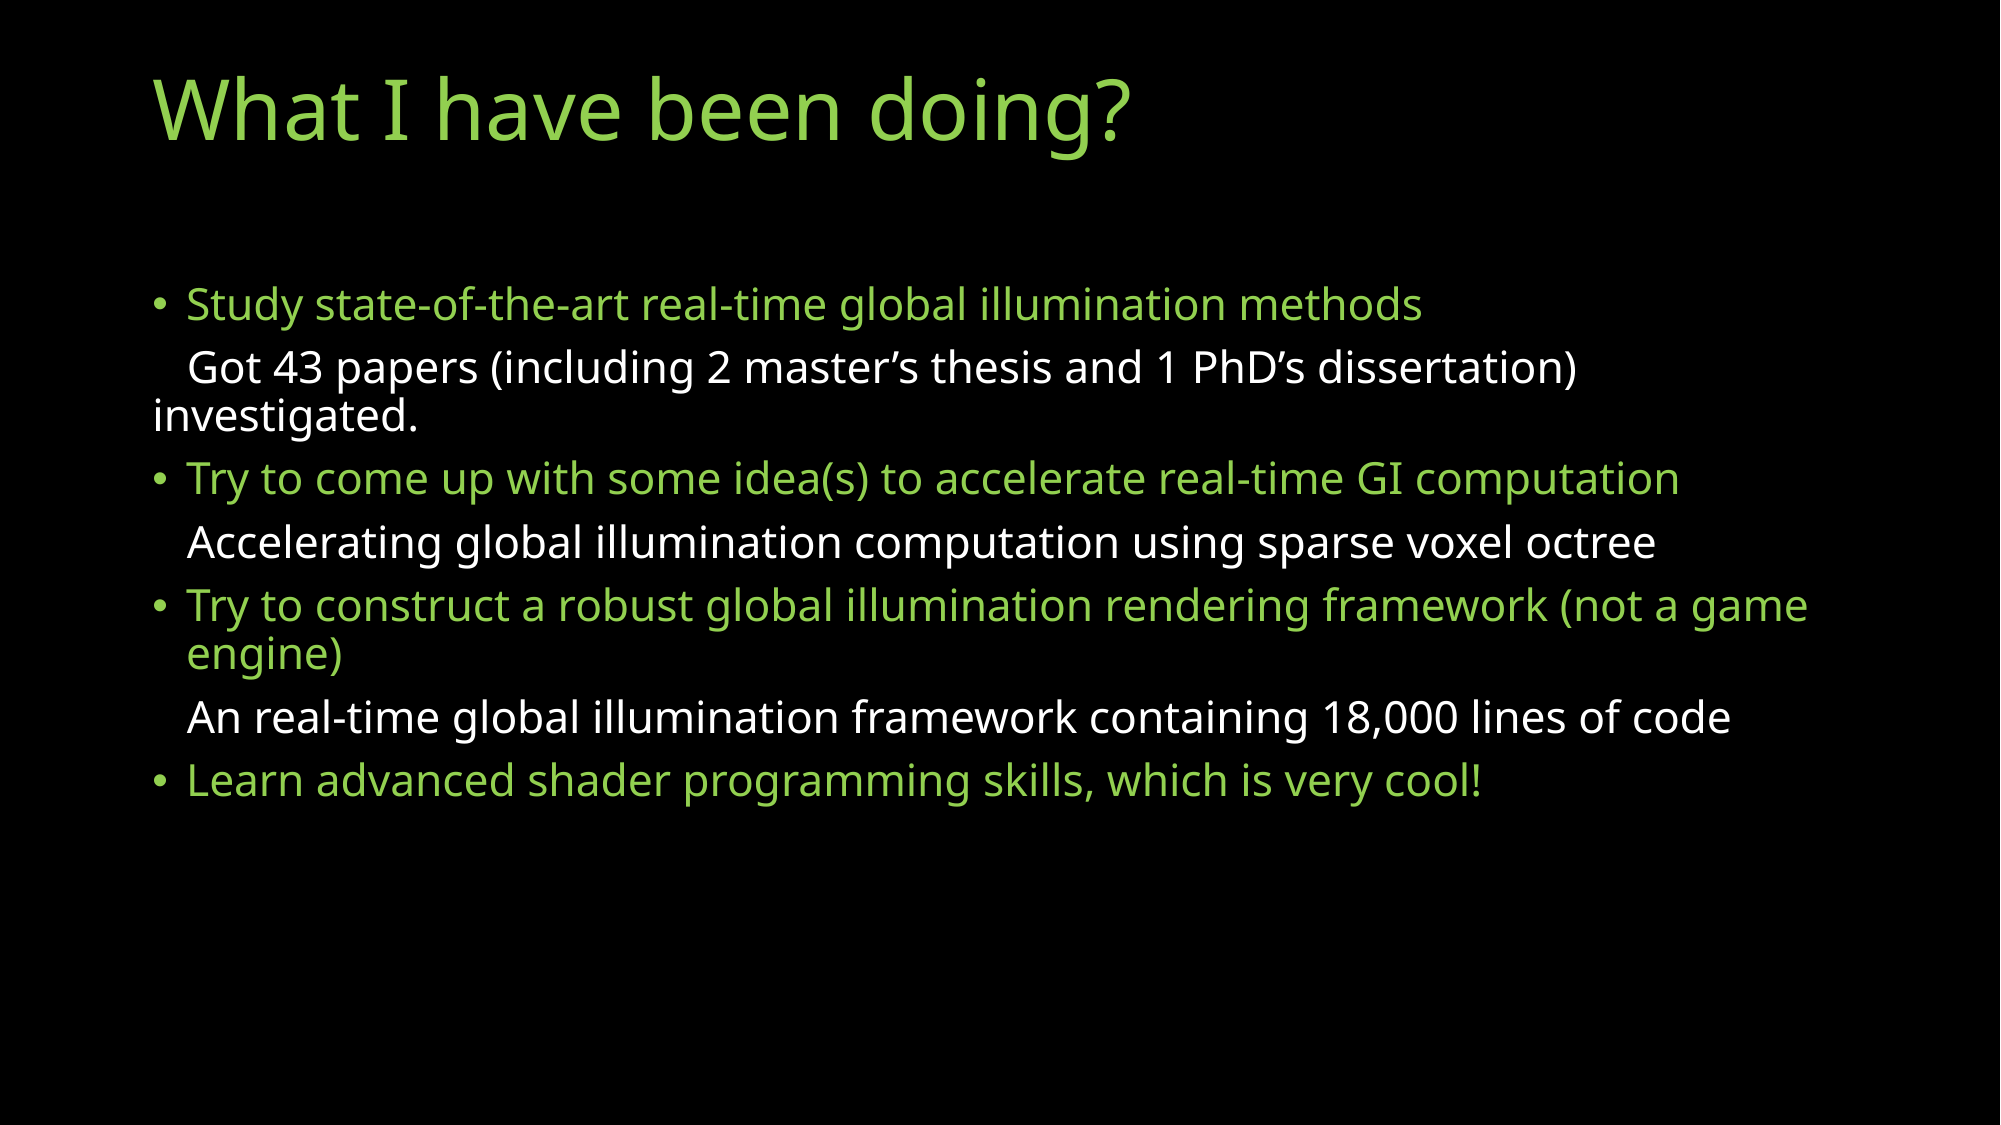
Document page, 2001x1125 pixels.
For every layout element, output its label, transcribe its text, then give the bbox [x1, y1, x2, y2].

list Study state-of-the-art real-time global illumination methods Got 43 papers (including 2 master’s thesis and 1 PhD’s dissertation) investigated. Try to come up with some idea(s) to accelerate real-time GI computation Accelerating global illumination computation using sparse voxel octree Try to construct a robust global illumination rendering framework (not a game engine) An real-time global illumination framework containing 18,000 lines of code Learn advanced shader programming skills, which is very cool! [137, 274, 1863, 821]
title What I have been doing? [137, 59, 1863, 167]
